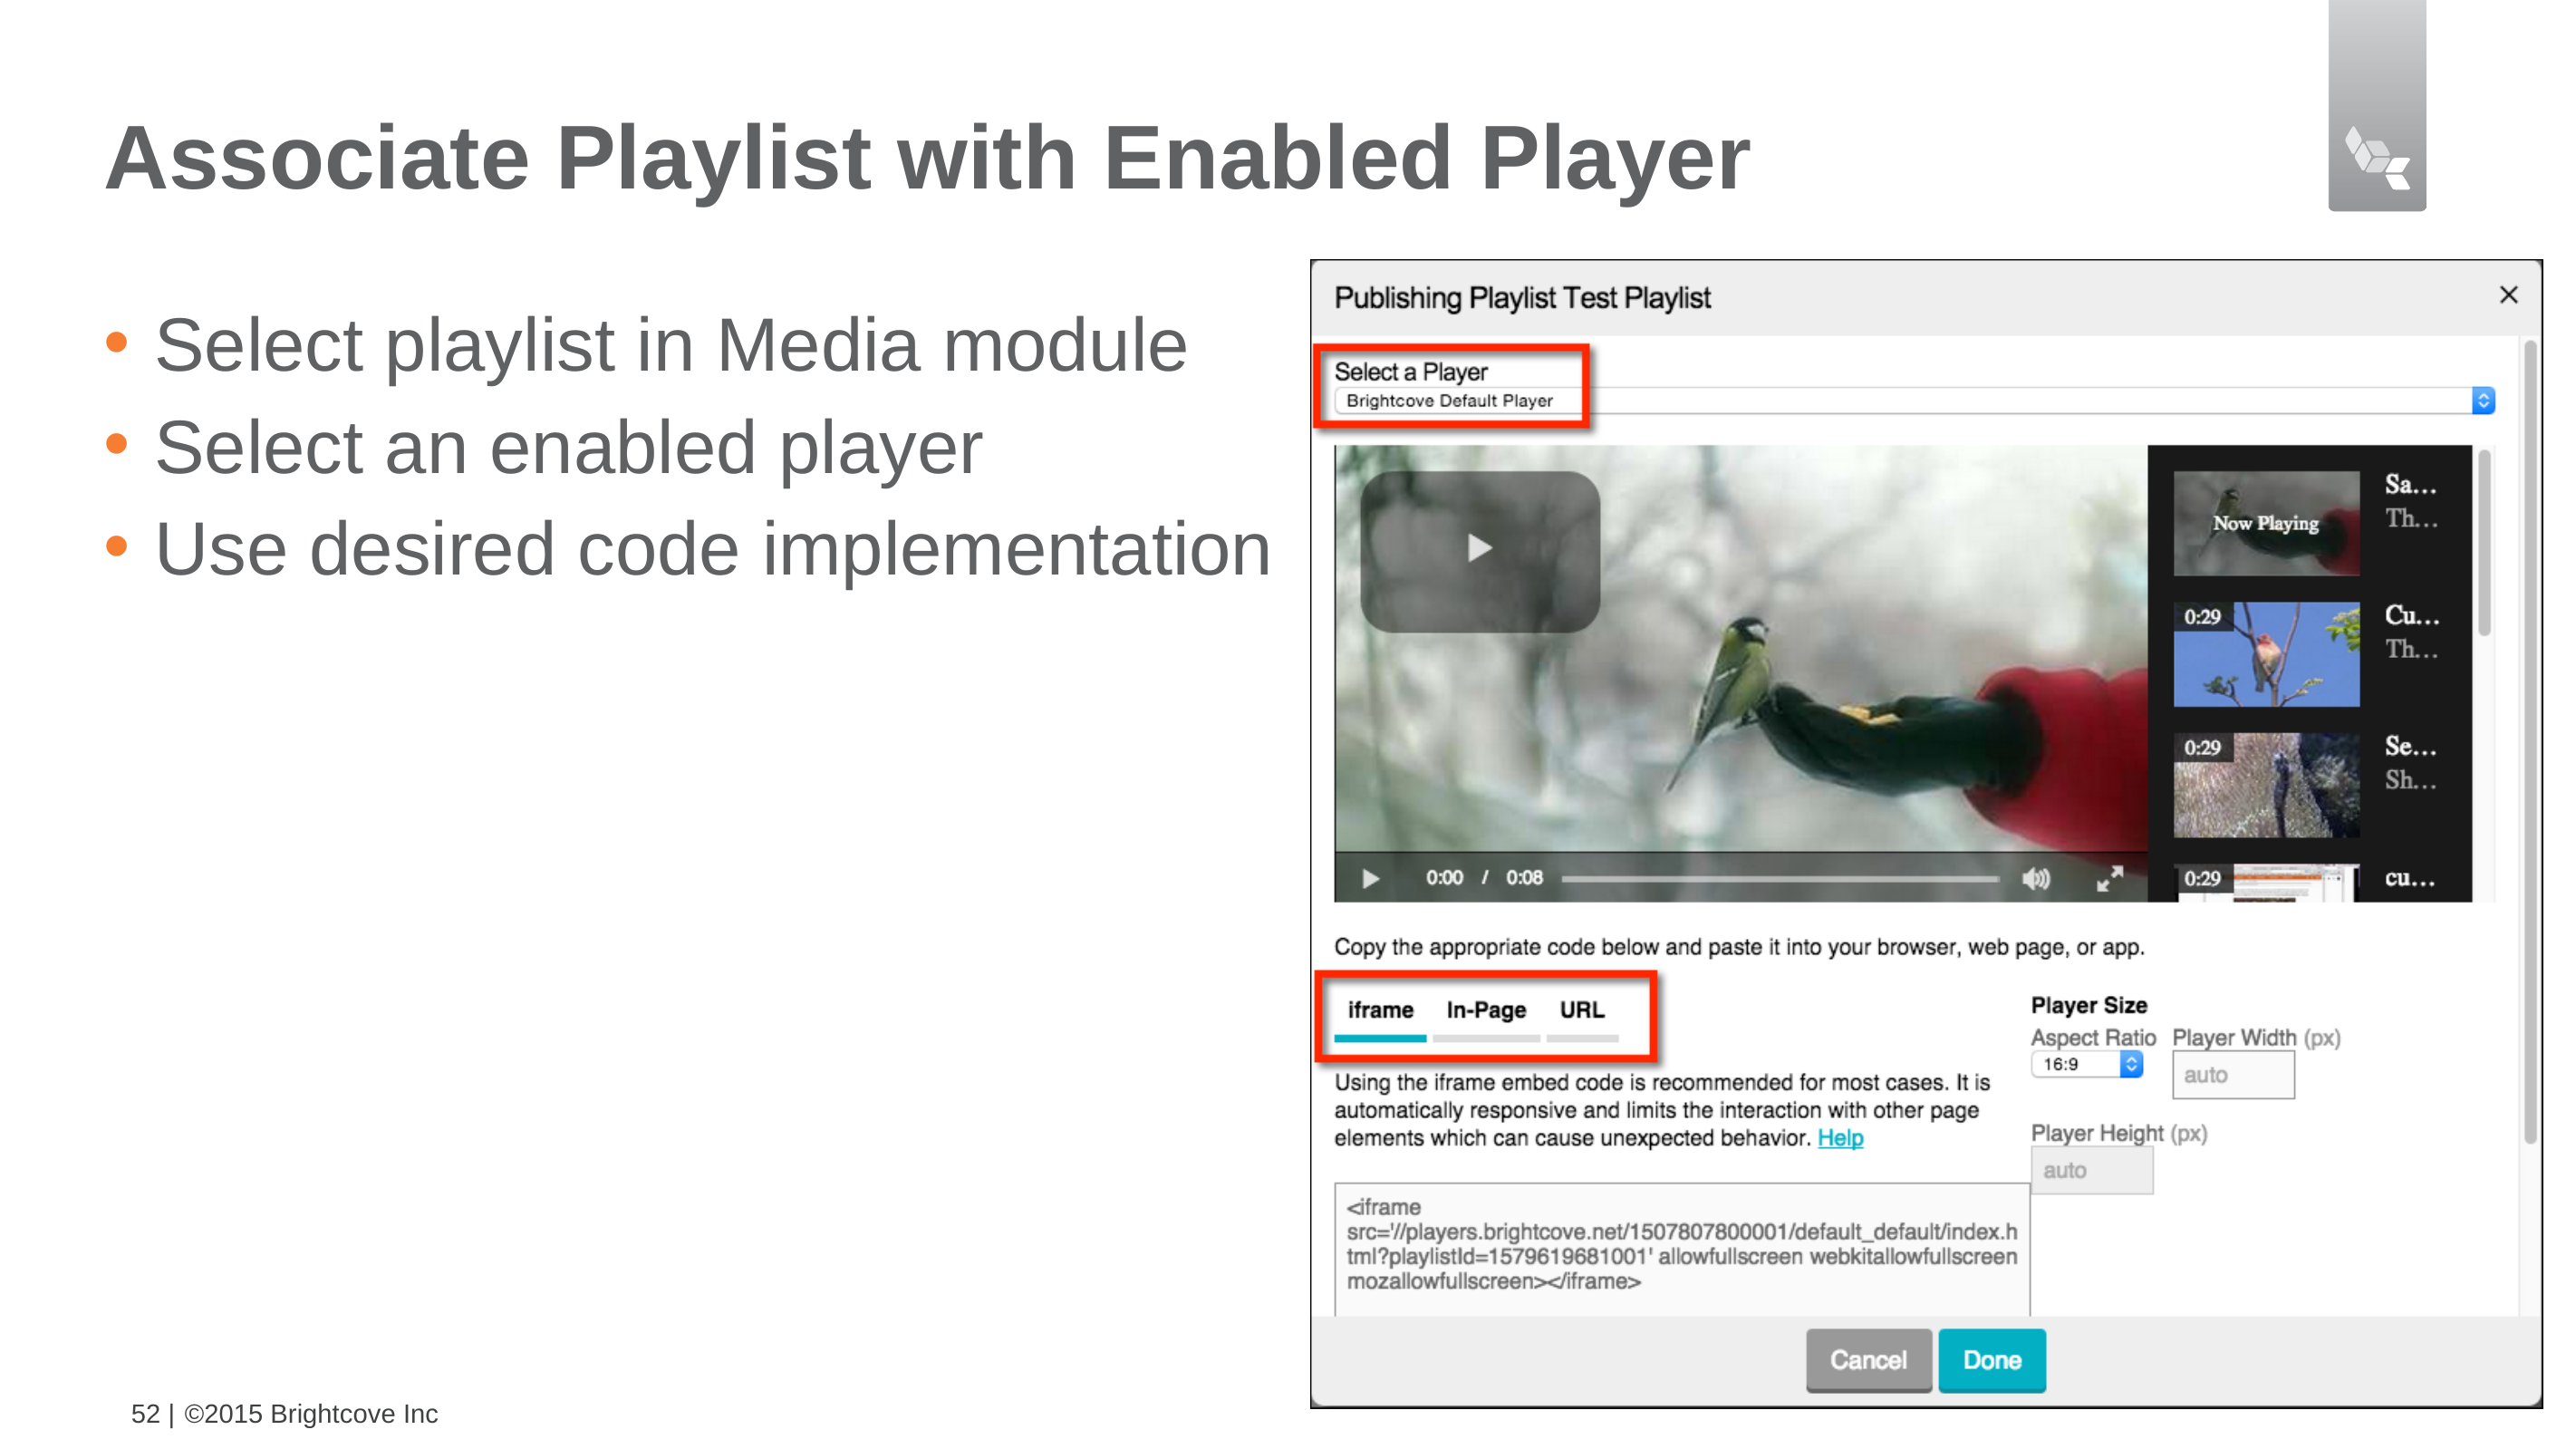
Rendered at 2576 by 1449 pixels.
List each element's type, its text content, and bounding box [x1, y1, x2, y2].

title Associate Playlist with Enabled Player [80, 44, 2270, 260]
footer ©2015 Brightcove Inc [189, 1374, 988, 1449]
slide_number 52 | [88, 1374, 189, 1449]
picture [1309, 259, 2544, 1409]
list Select playlist in Media module Select an enabled player Use desired code implementation [80, 284, 1305, 1302]
